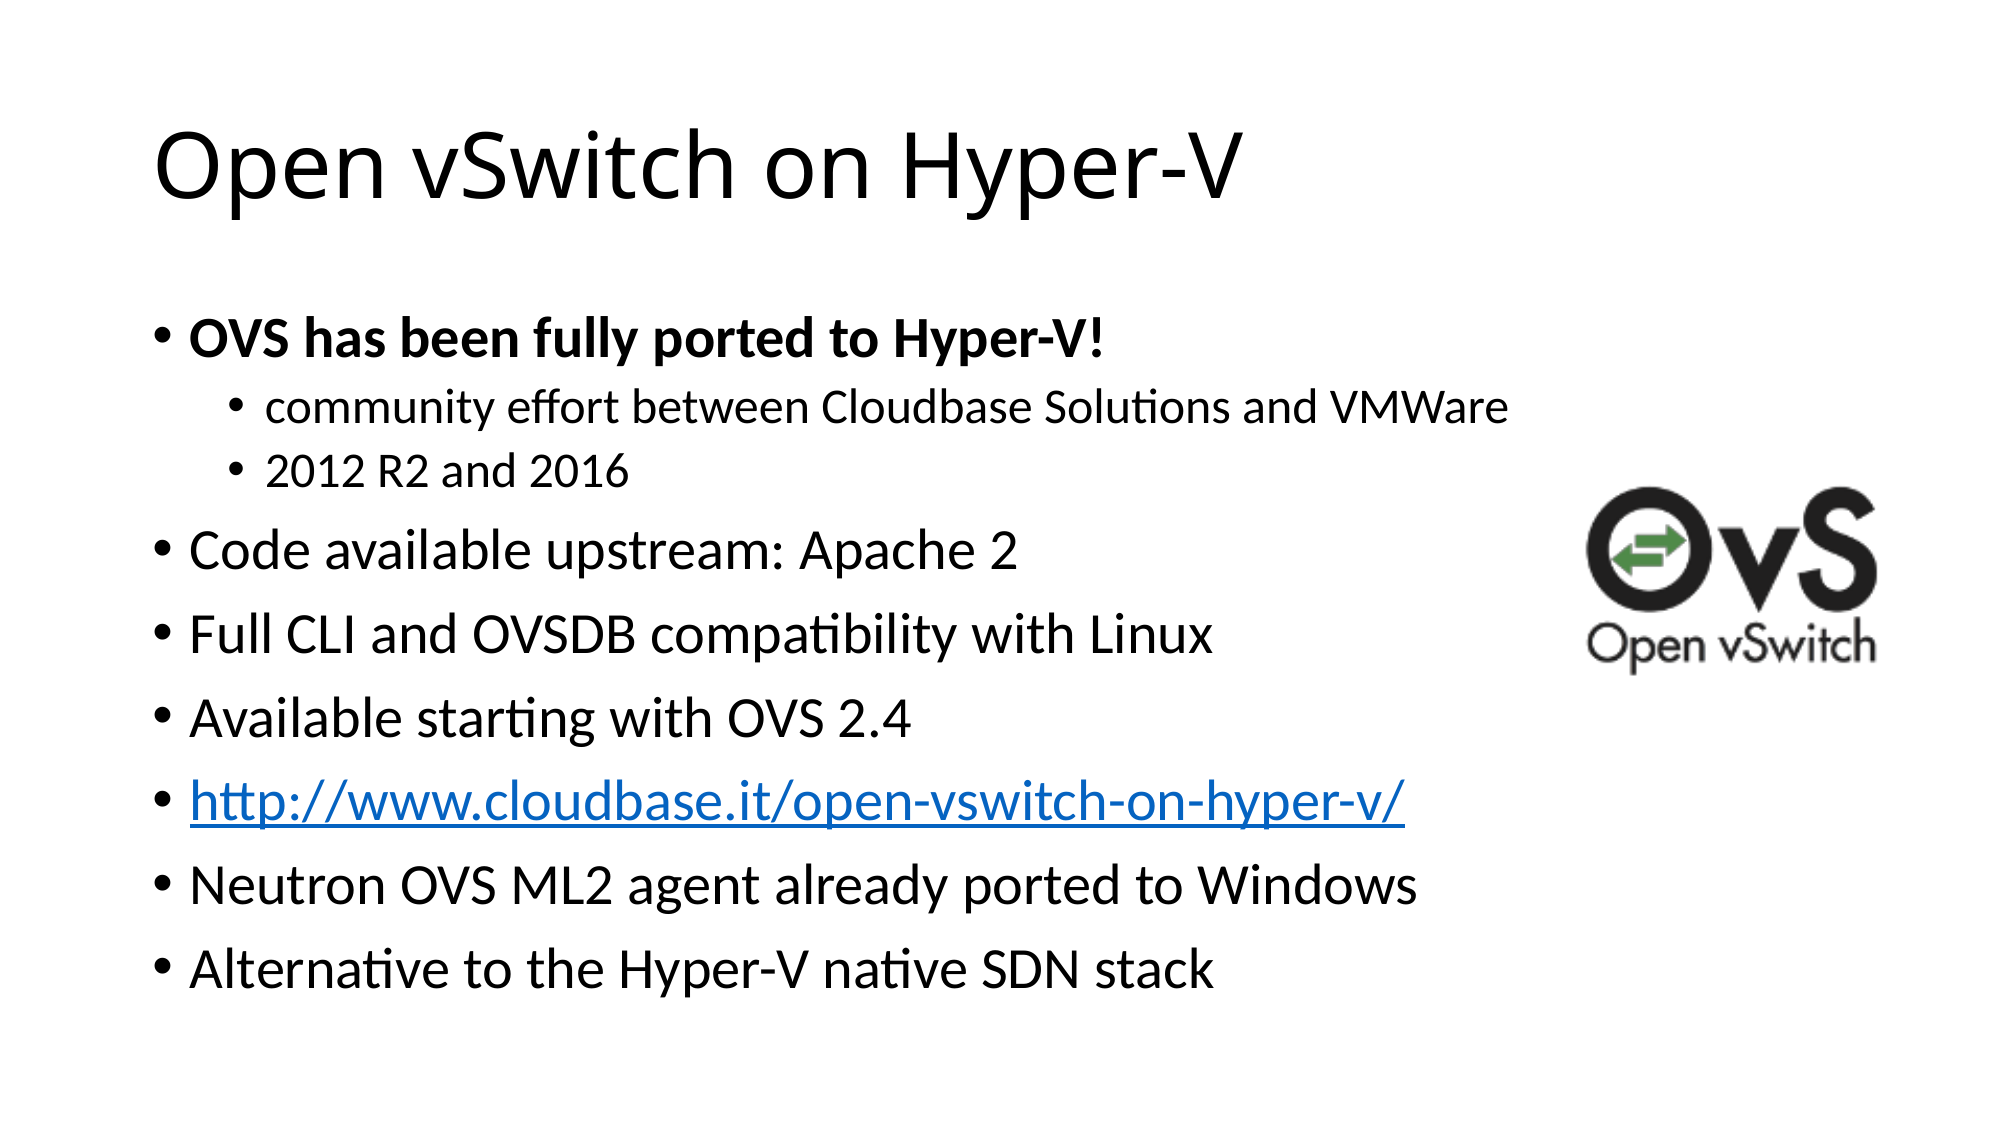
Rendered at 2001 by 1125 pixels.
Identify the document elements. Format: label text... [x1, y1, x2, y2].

title Open vSwitch on Hyper-V [137, 59, 1863, 278]
list OVS has been fully ported to Hyper-V! community effort between Cloudbase Solutions and VMWare 2012 R2 and 2016 Code available upstream: Apache 2 Full CLI and OVSDB compatibility with Linux Available starting with OVS 2.4 http://www.cloudbase.it/open-vswitch-on-hyper-v/ Neutron OVS ML2 agent already ported to Windows Alternative to the Hyper-V native SDN stack [137, 299, 1863, 1014]
picture [1572, 473, 1894, 683]
